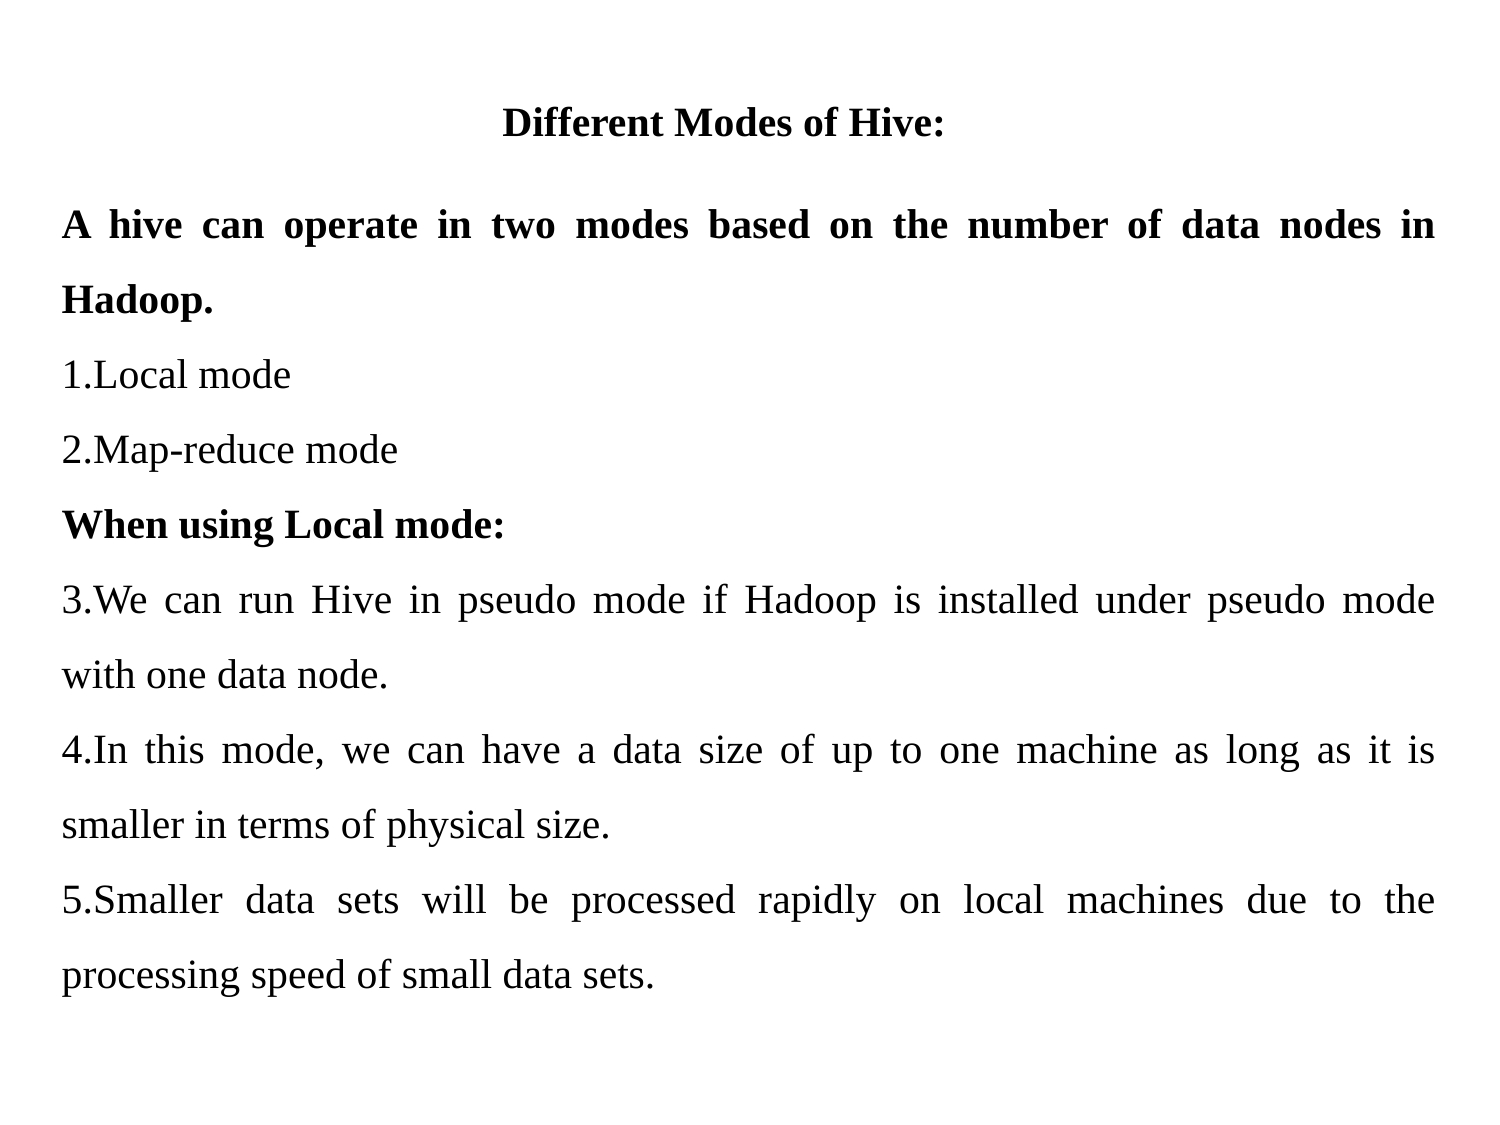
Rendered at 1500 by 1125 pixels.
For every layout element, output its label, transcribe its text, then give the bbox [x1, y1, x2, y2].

text_box A hive can operate in two modes based on the number of data nodes in Hadoop. Local mode Map-reduce mode When using Local mode: We can run Hive in pseudo mode if Hadoop is installed under pseudo mode with one data node. In this mode, we can have a data size of up to one machine as long as it is smaller in terms of physical size. Smaller data sets will be processed rapidly on local machines due to the processing speed of small data sets. [46, 163, 1452, 1004]
text_box Different Modes of Hive: [487, 87, 988, 153]
